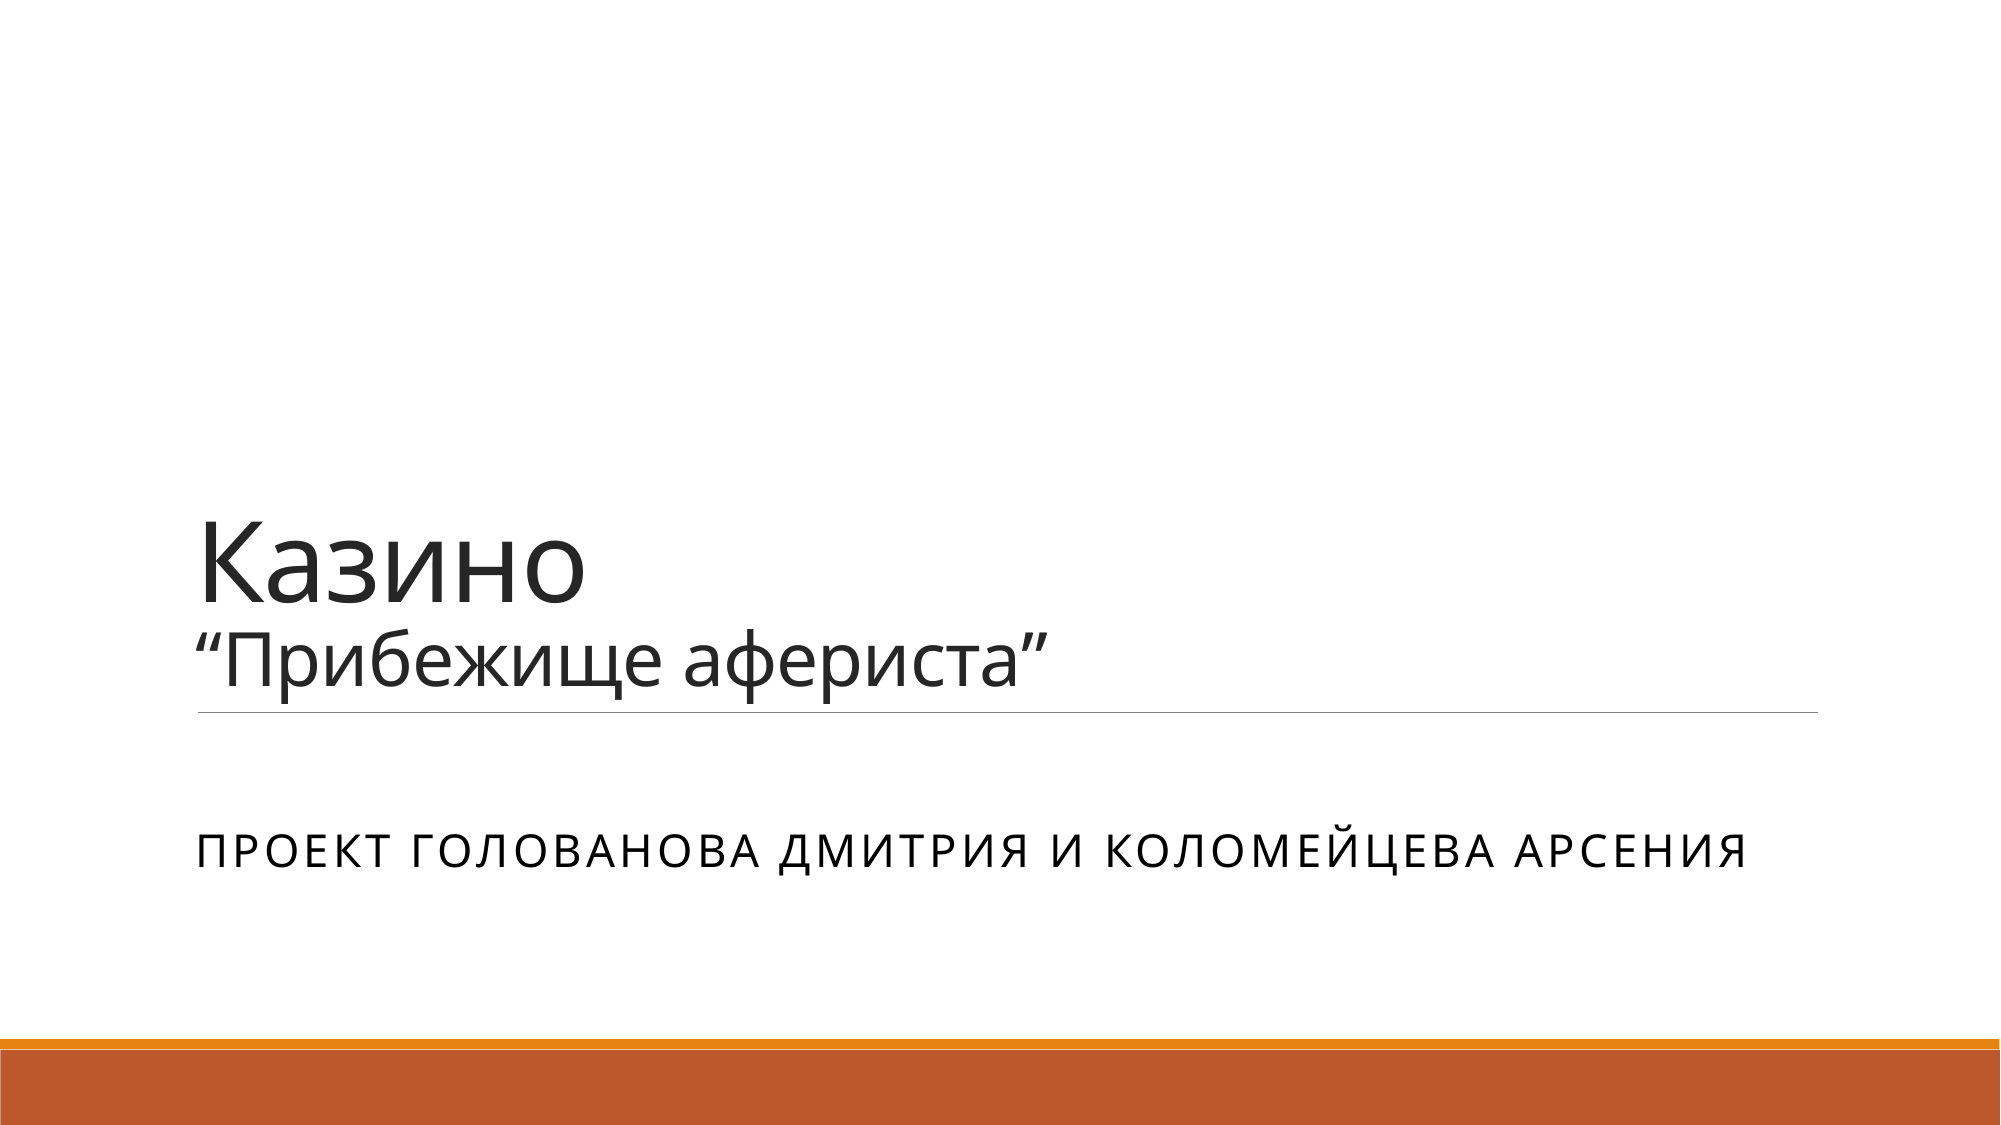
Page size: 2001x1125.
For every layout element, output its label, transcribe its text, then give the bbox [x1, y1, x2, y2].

title Казино “Прибежище афериста” [180, 124, 1830, 710]
subtitle Проект Голованова Дмитрия и коломейцева Арсения [180, 730, 1831, 919]
